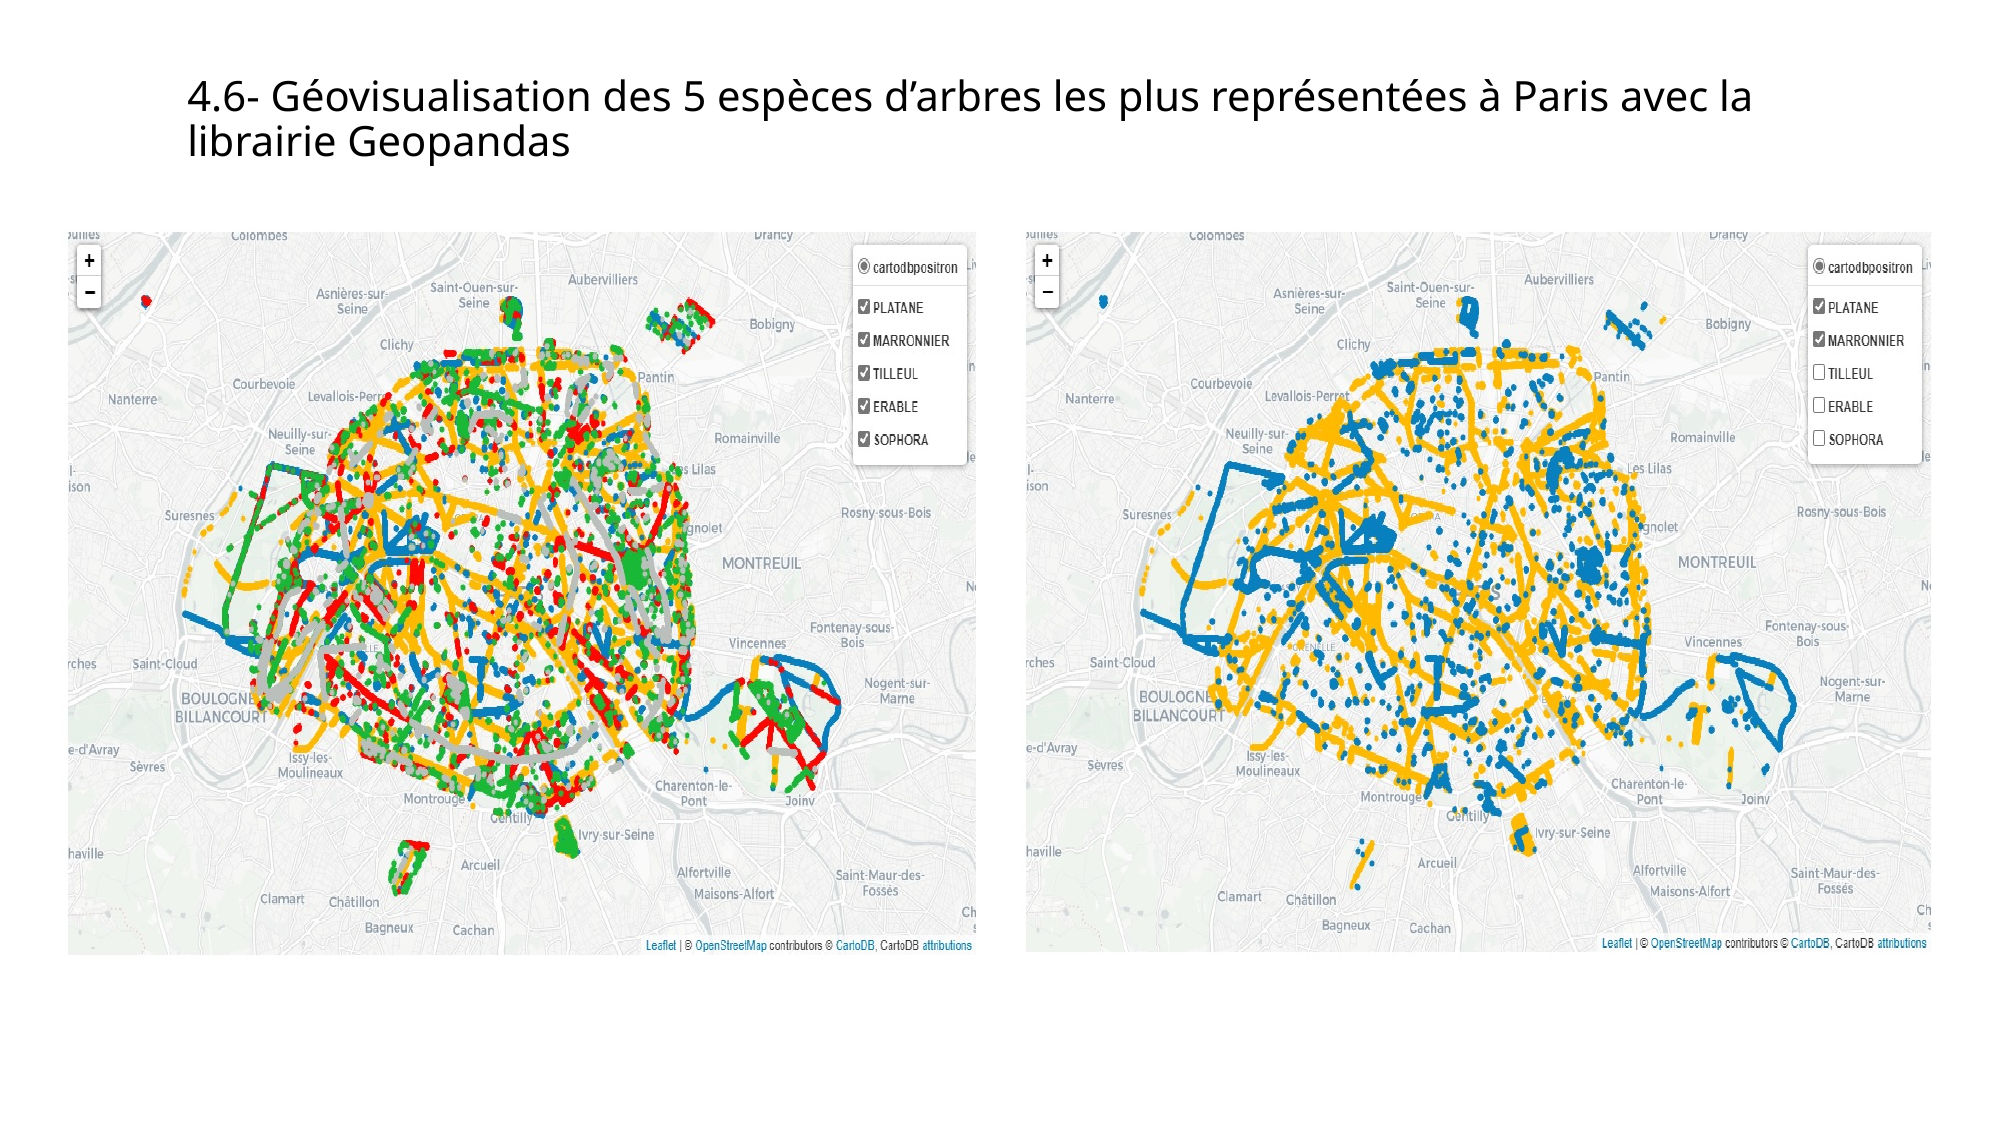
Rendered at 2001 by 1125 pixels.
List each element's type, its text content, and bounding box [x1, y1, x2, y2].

title 4.6- Géovisualisation des 5 espèces d’arbres les plus représentées à Paris avec la librairie Geopandas [172, 11, 1898, 229]
picture [61, 228, 986, 959]
picture [1020, 228, 1938, 959]
